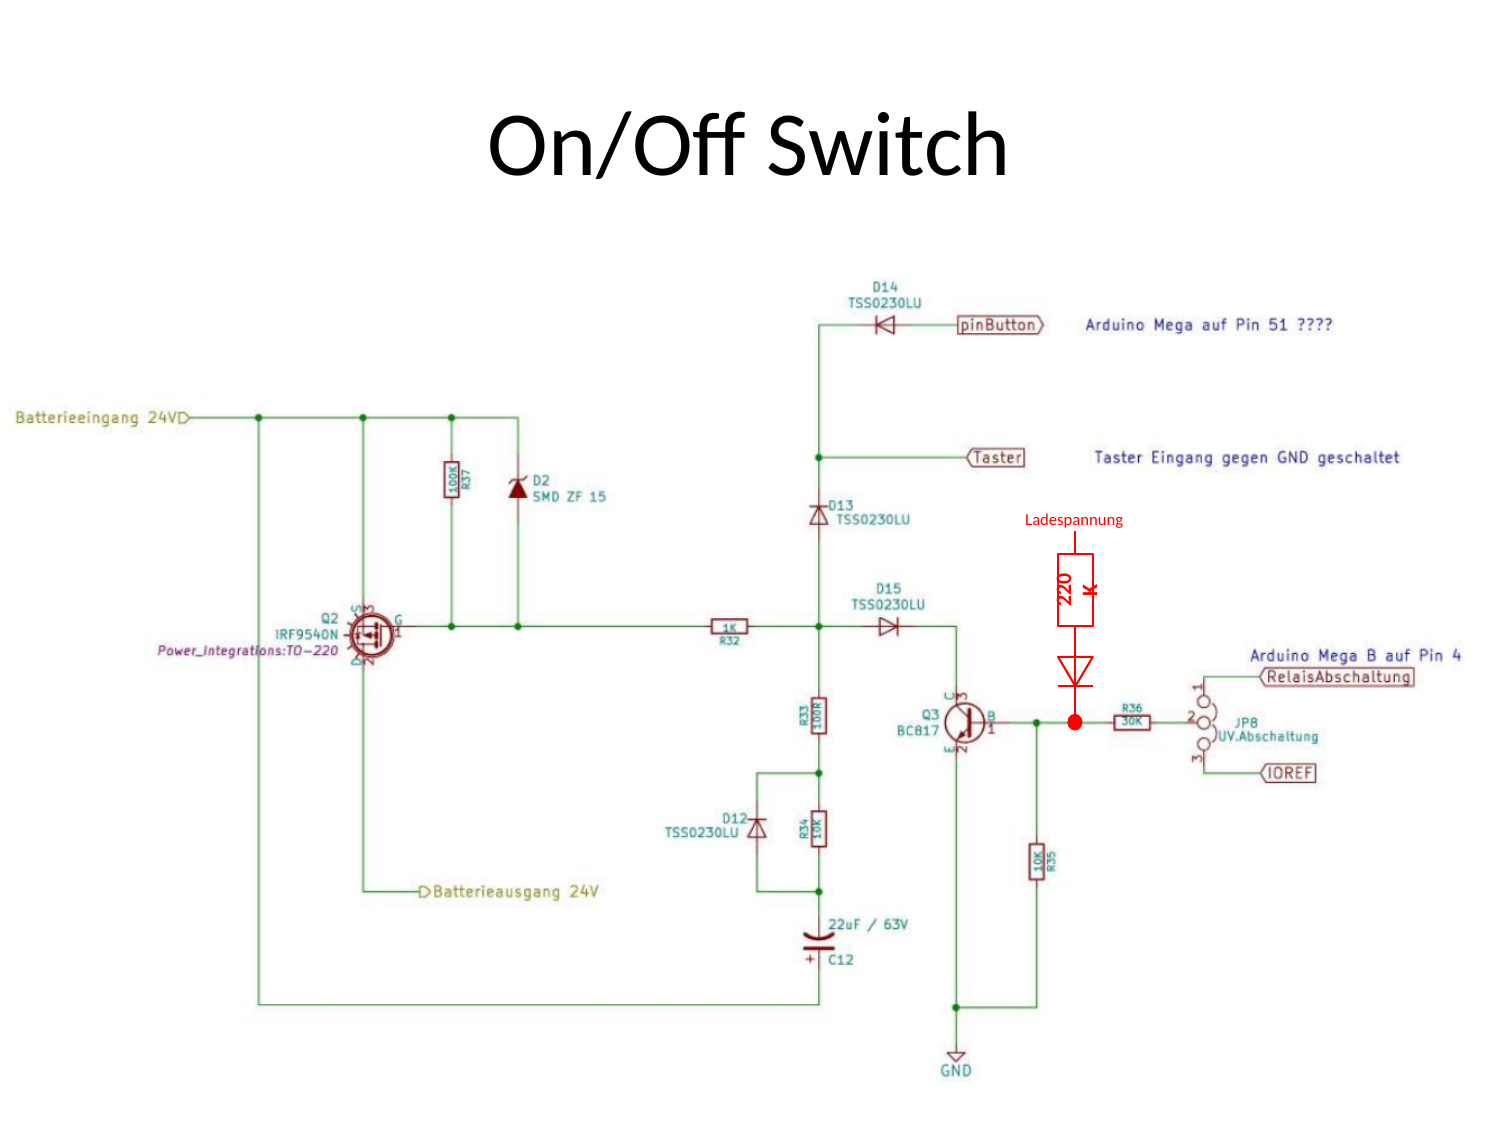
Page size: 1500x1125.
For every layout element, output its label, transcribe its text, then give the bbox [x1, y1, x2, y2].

title On/Off Switch [75, 45, 1425, 233]
picture [0, 266, 1487, 1095]
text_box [1057, 656, 1071, 687]
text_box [1080, 656, 1093, 687]
